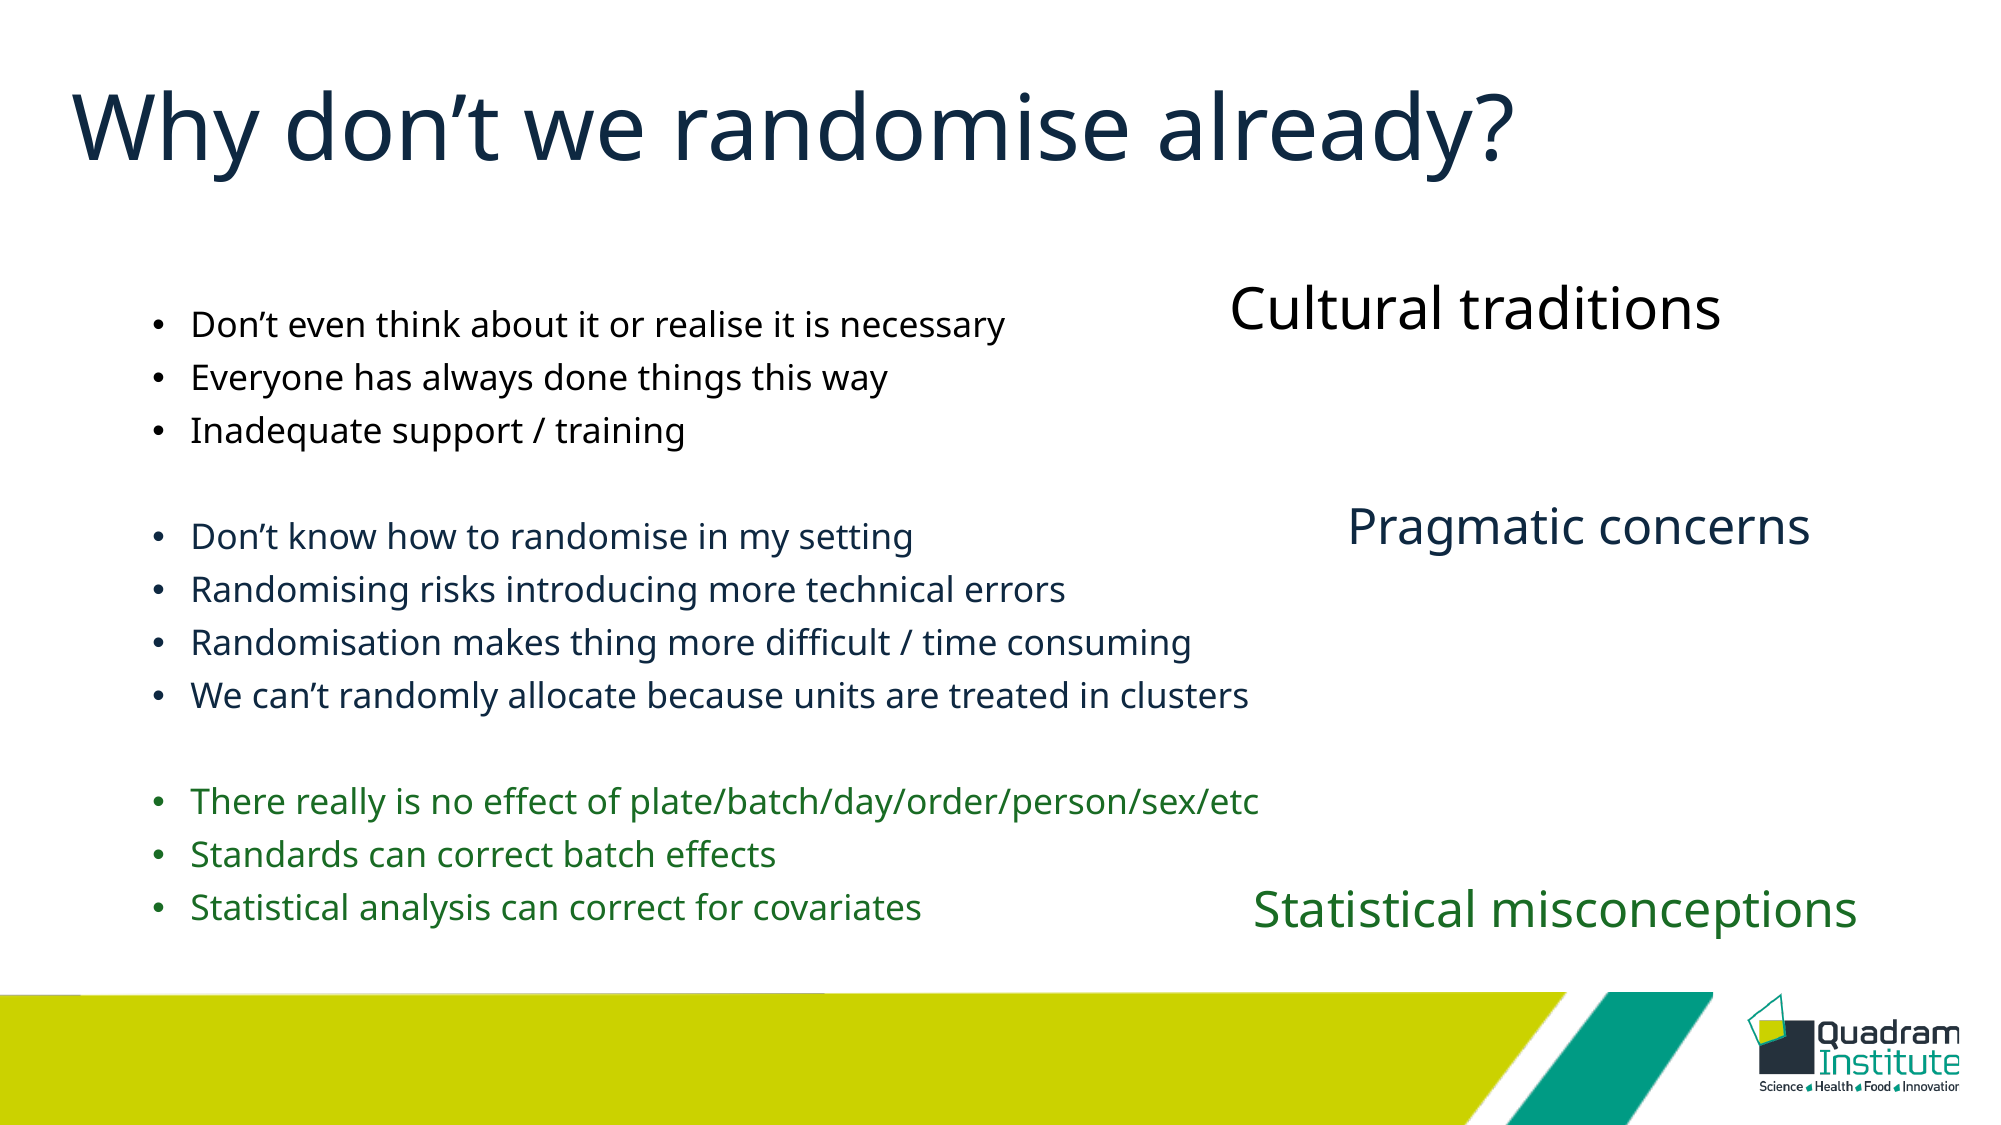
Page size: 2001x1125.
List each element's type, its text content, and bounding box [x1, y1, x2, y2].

text_box Statistical misconceptions [1238, 869, 1943, 945]
list Don’t even think about it or realise it is necessary Everyone has always done things this way Inadequate support / training Don’t know how to randomise in my setting Randomising risks introducing more technical errors Randomisation makes thing more difficult / time consuming We can’t randomly allocate because units are treated in clusters There really is no effect of plate/batch/day/order/person/sex/etc Standards can correct batch effects Statistical analysis can correct for covariates [137, 299, 1863, 940]
title Why don’t we randomise already? [56, 22, 2000, 240]
text_box Pragmatic concerns [1332, 486, 1827, 562]
text_box Cultural traditions [1214, 263, 1738, 349]
